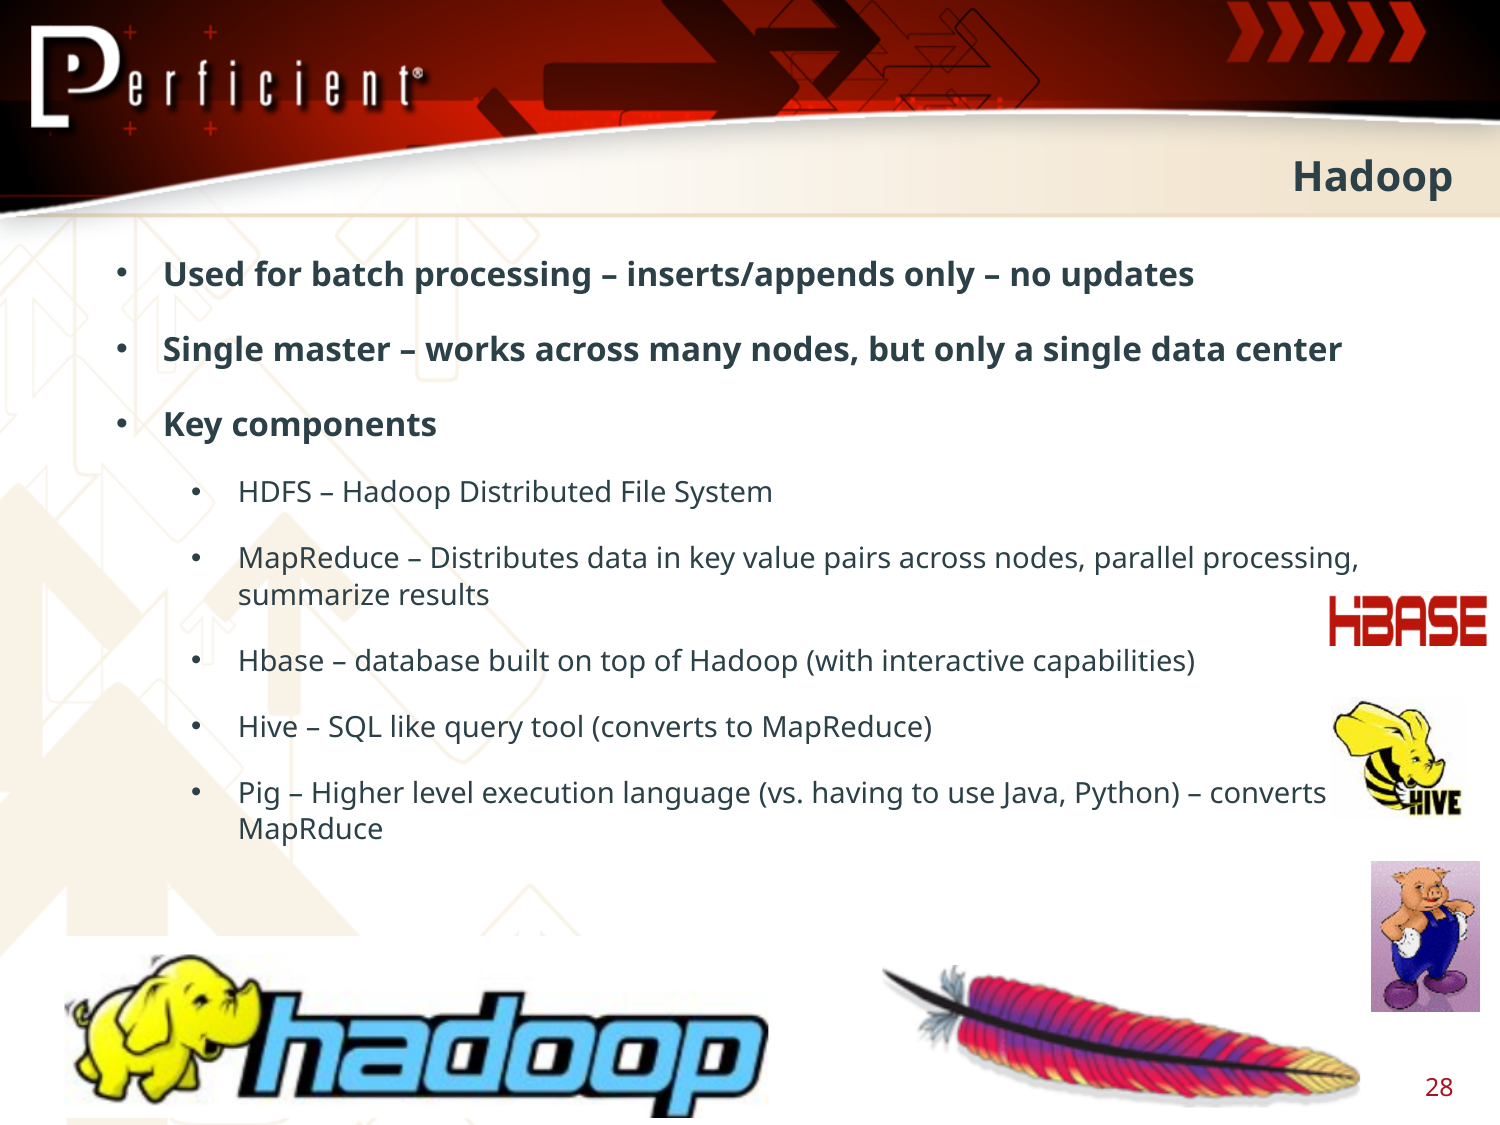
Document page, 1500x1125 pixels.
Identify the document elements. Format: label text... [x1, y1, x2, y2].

text_box Used for batch processing – inserts/appends only – no updates Single master – works across many nodes, but only a single data center Key components HDFS – Hadoop Distributed File System MapReduce – Distributes data in key value pairs across nodes, parallel processing, summarize results Hbase – database built on top of Hadoop (with interactive capabilities) Hive – SQL like query tool (converts to MapReduce) Pig – Higher level execution language (vs. having to use Java, Python) – converts to MapRduce [101, 243, 1410, 622]
slide_number 28 [1371, 1058, 1469, 1118]
text_box Hadoop [568, 145, 1469, 204]
picture [0, 0, 1500, 1125]
